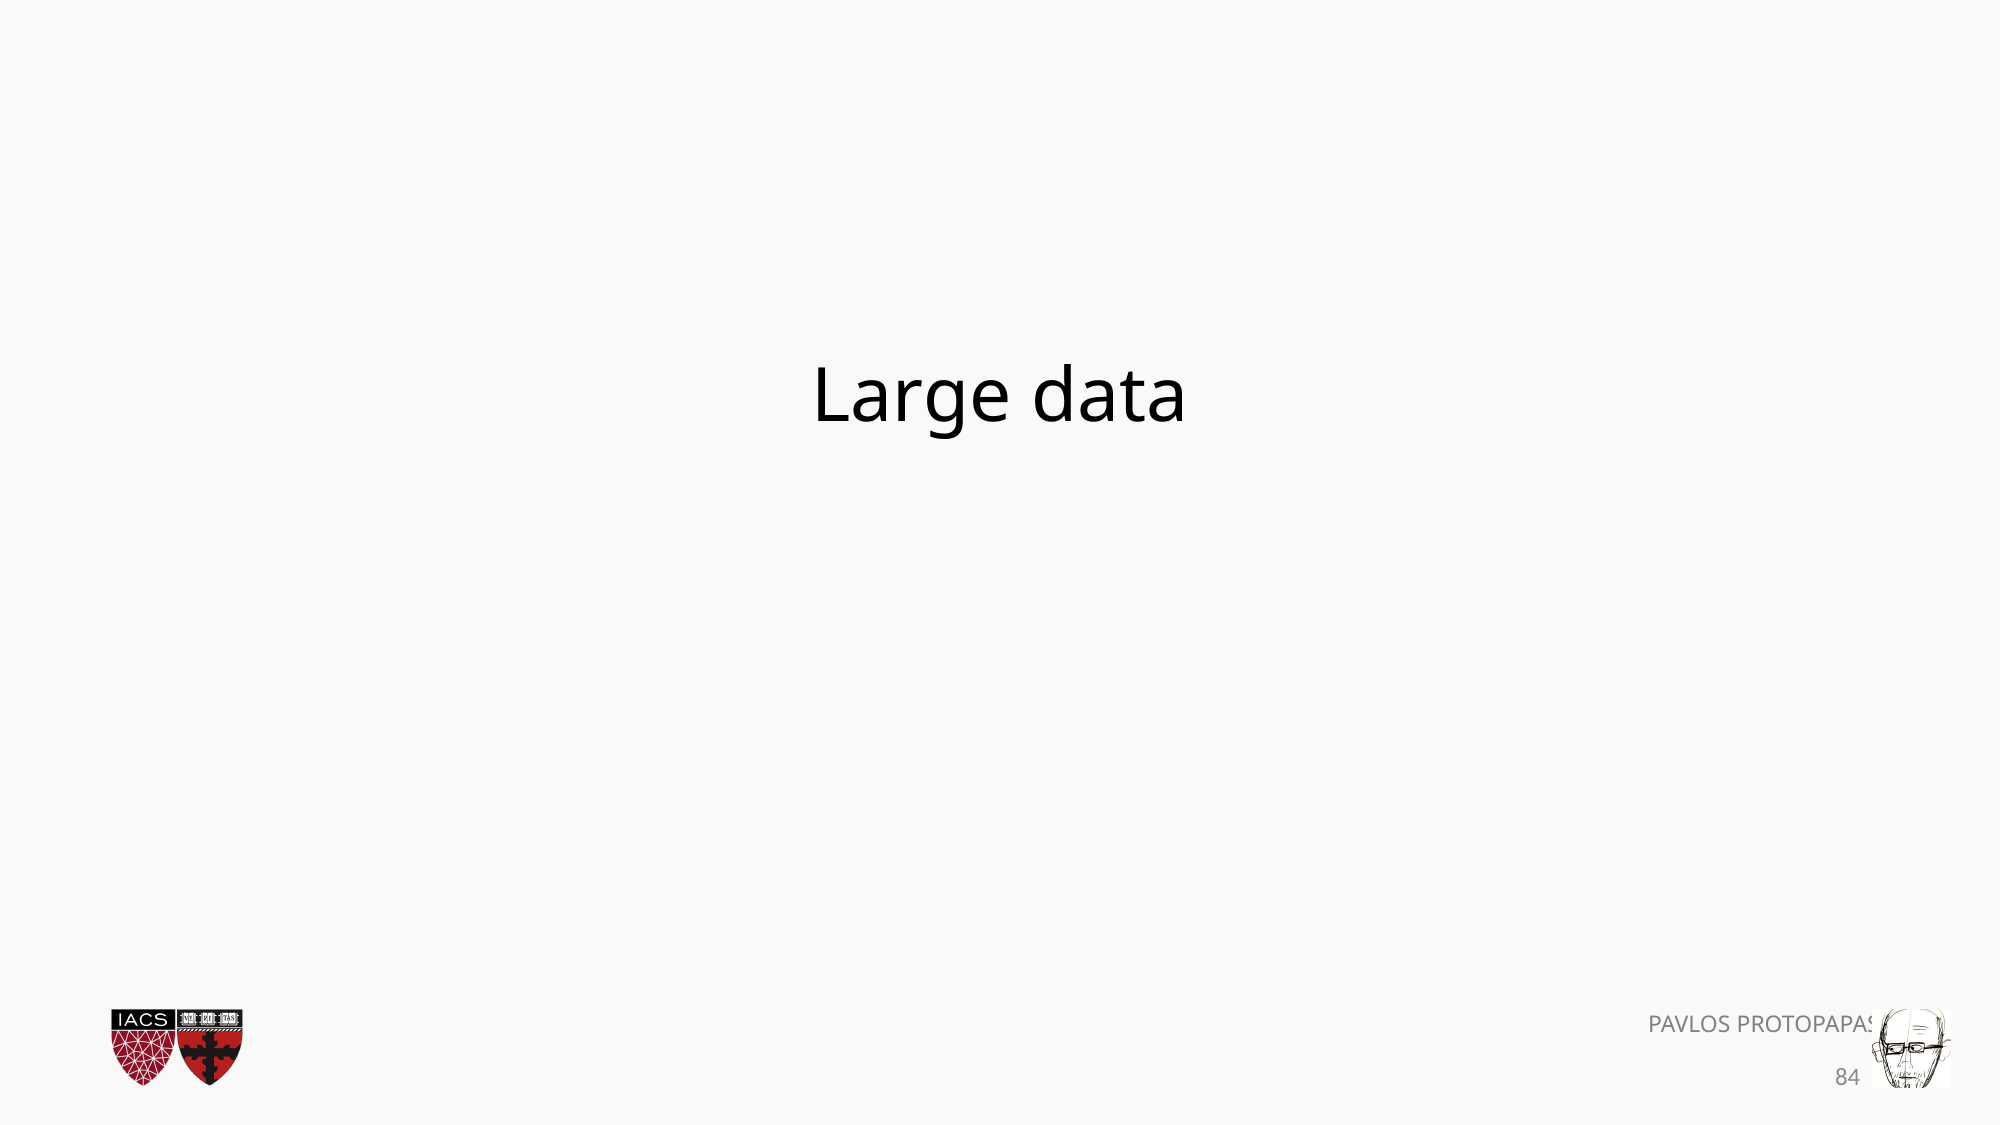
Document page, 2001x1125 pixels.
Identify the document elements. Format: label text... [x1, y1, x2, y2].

title Large data [99, 339, 1900, 465]
picture [109, 1009, 243, 1086]
picture [1872, 1009, 1951, 1088]
slide_number 84 [1408, 1045, 1876, 1105]
